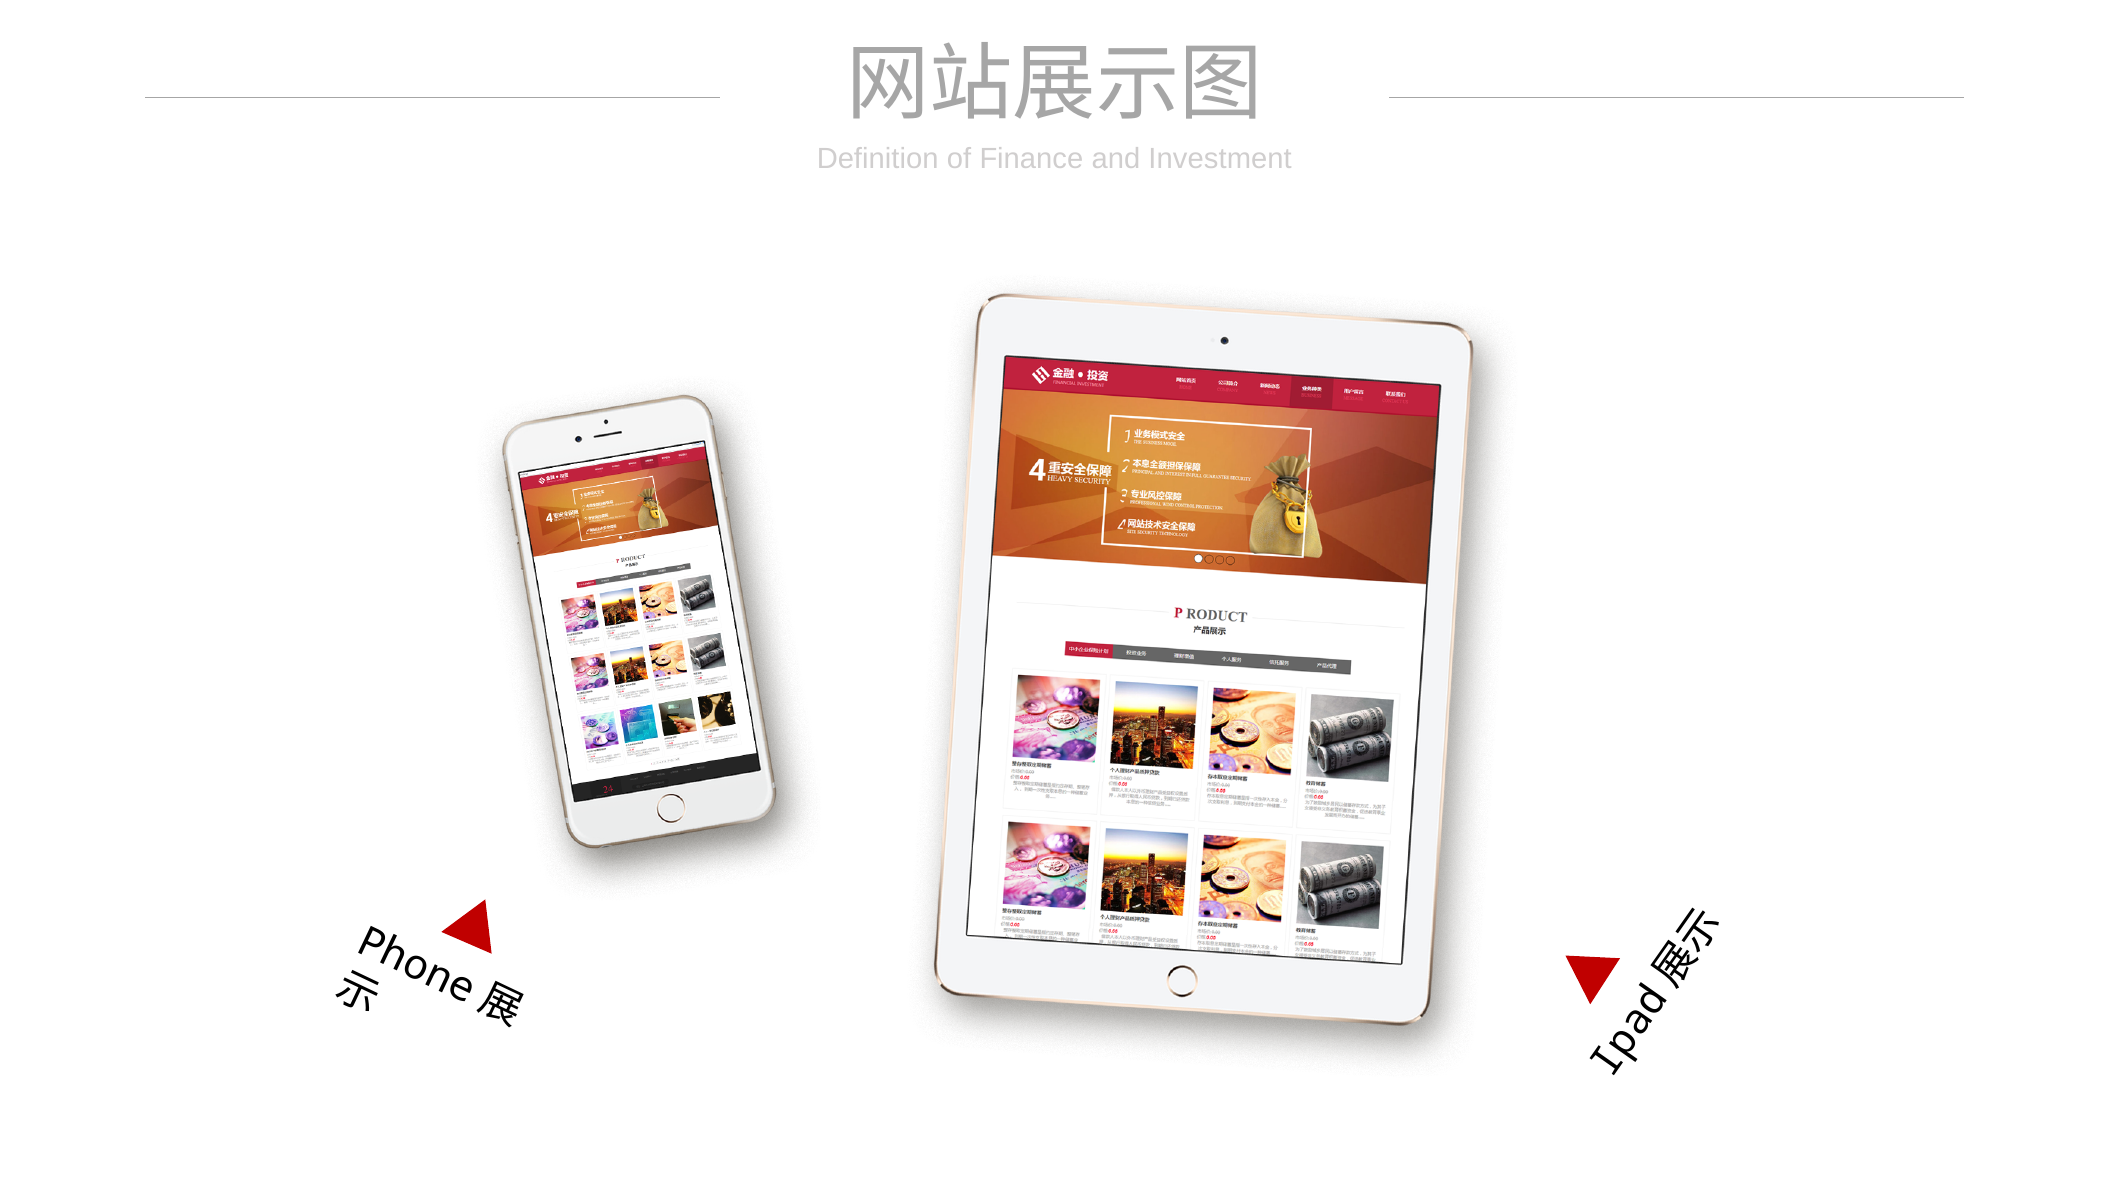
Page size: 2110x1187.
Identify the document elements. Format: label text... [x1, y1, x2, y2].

text_box Definition of Finance and Investment [0, 139, 2110, 175]
text_box Phone展示 [312, 900, 527, 1101]
text_box [439, 905, 475, 948]
text_box Ipad展示 [1562, 879, 1745, 1101]
picture [475, 273, 1519, 1078]
text_box 网站展示图 [730, 98, 1379, 129]
text_box 网站展示图 [730, 28, 1379, 96]
text_box [1563, 954, 1622, 1007]
